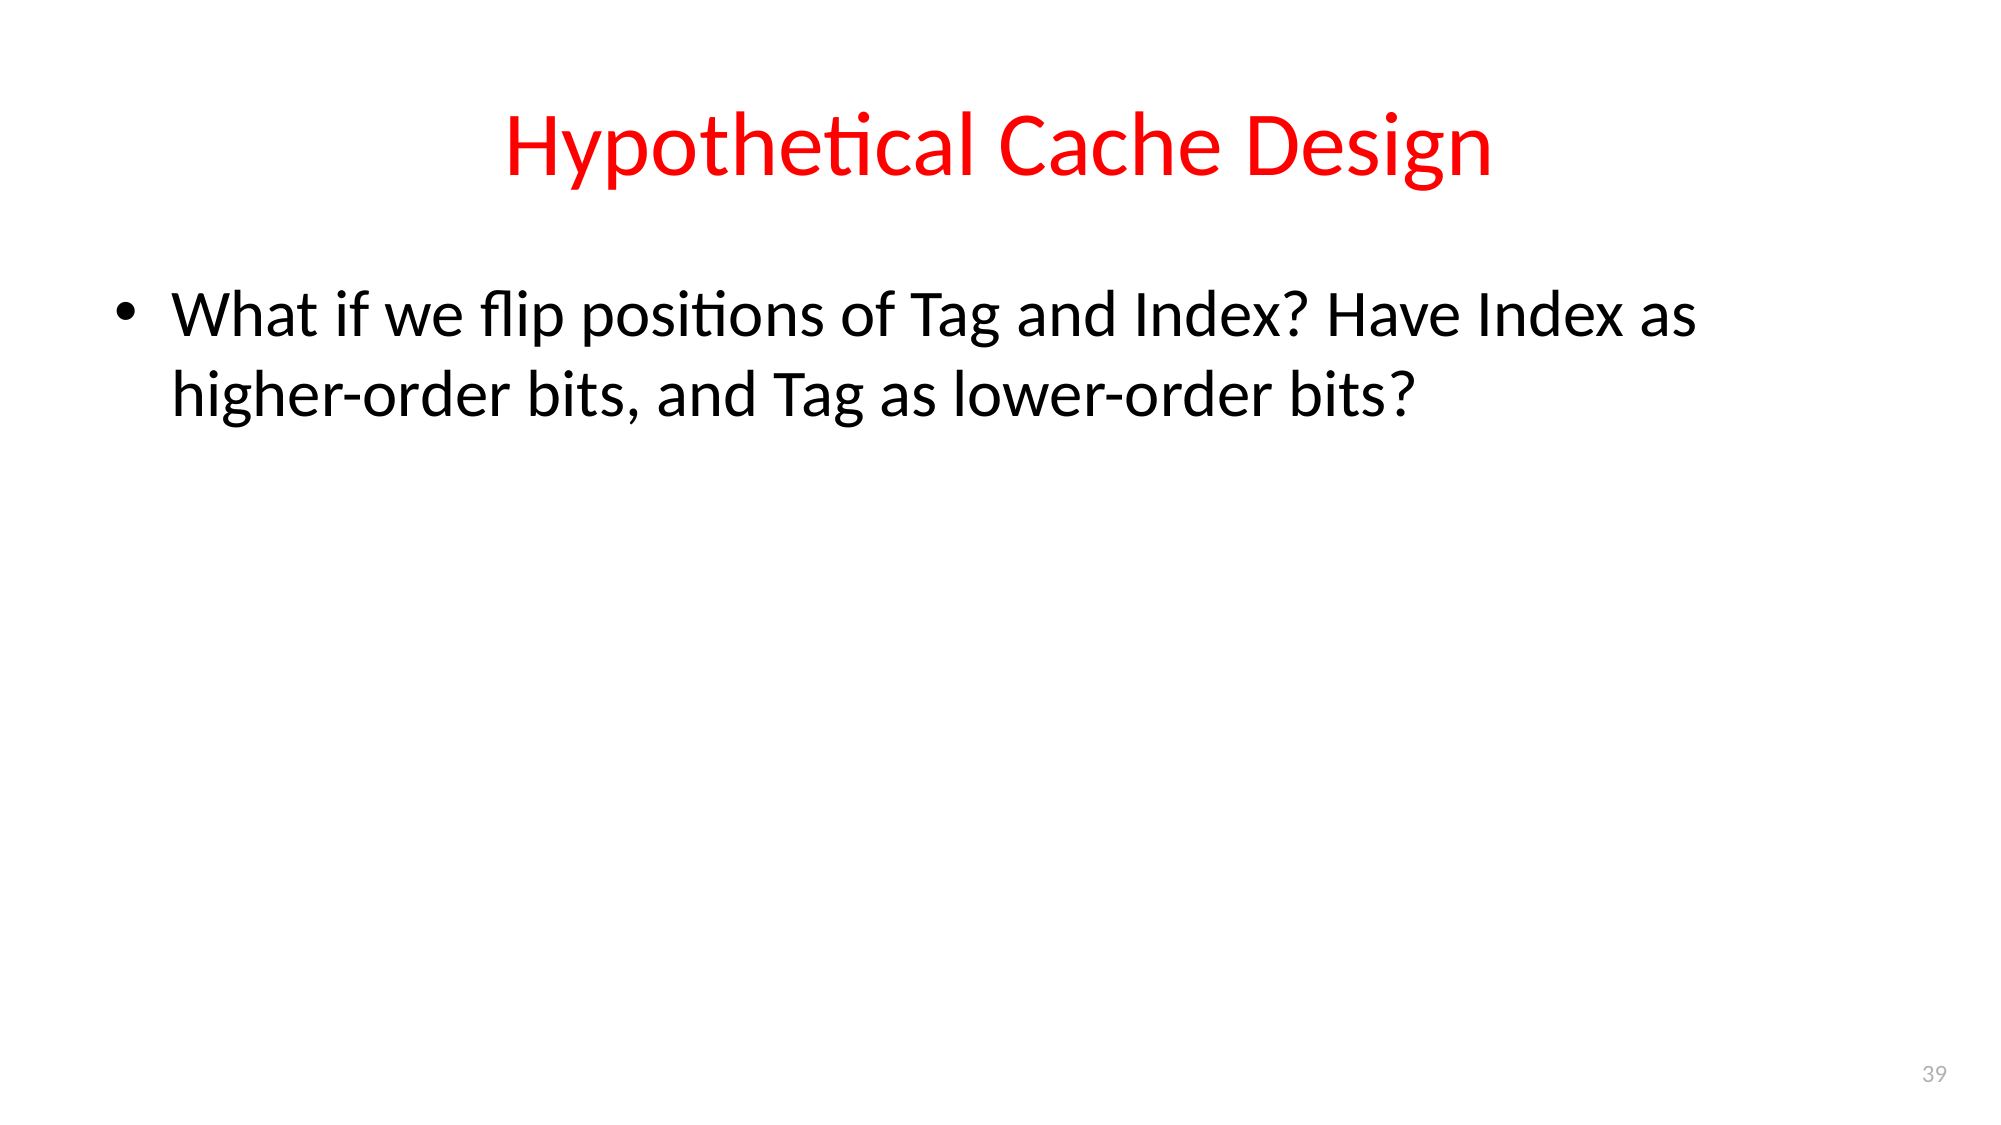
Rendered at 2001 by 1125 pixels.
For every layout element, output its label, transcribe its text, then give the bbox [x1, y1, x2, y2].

list What if we flip positions of Tag and Index? Have Index as higher-order bits, and Tag as lower-order bits? [99, 262, 1900, 1005]
title Hypothetical Cache Design [99, 45, 1900, 233]
slide_number 39 [1495, 1042, 1963, 1103]
